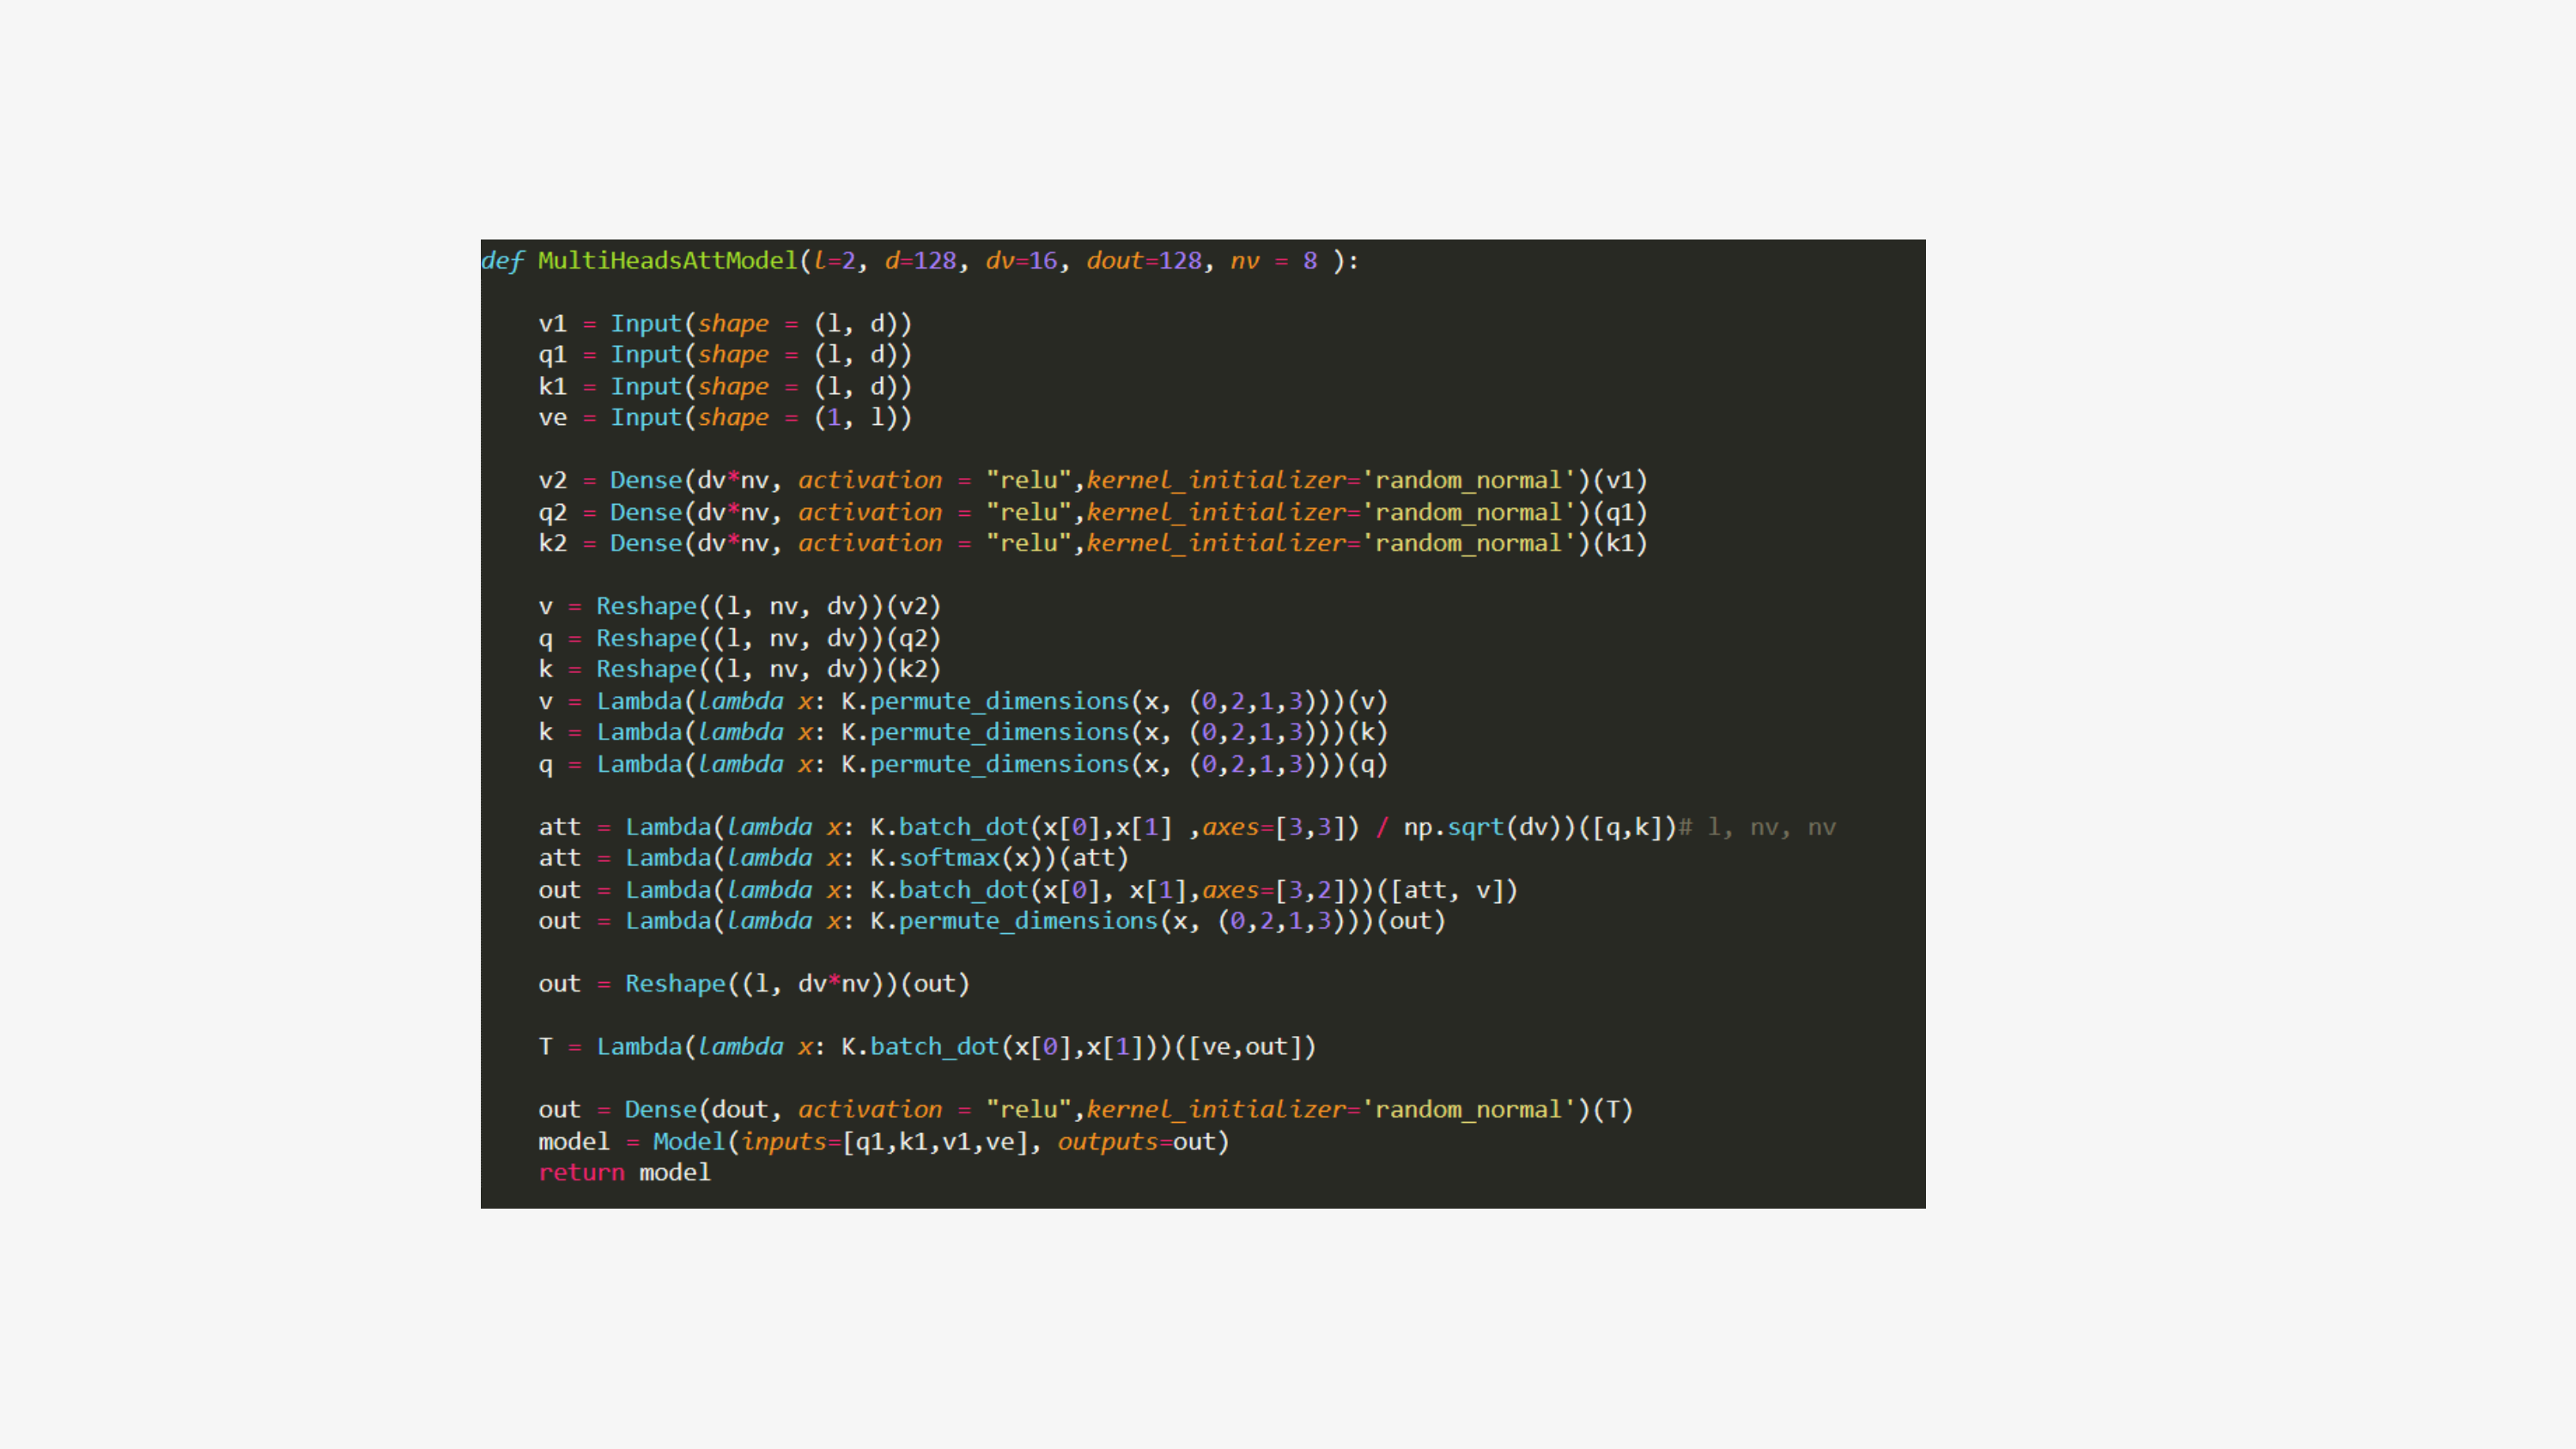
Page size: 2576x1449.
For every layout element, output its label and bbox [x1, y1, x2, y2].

picture [481, 239, 1926, 1210]
